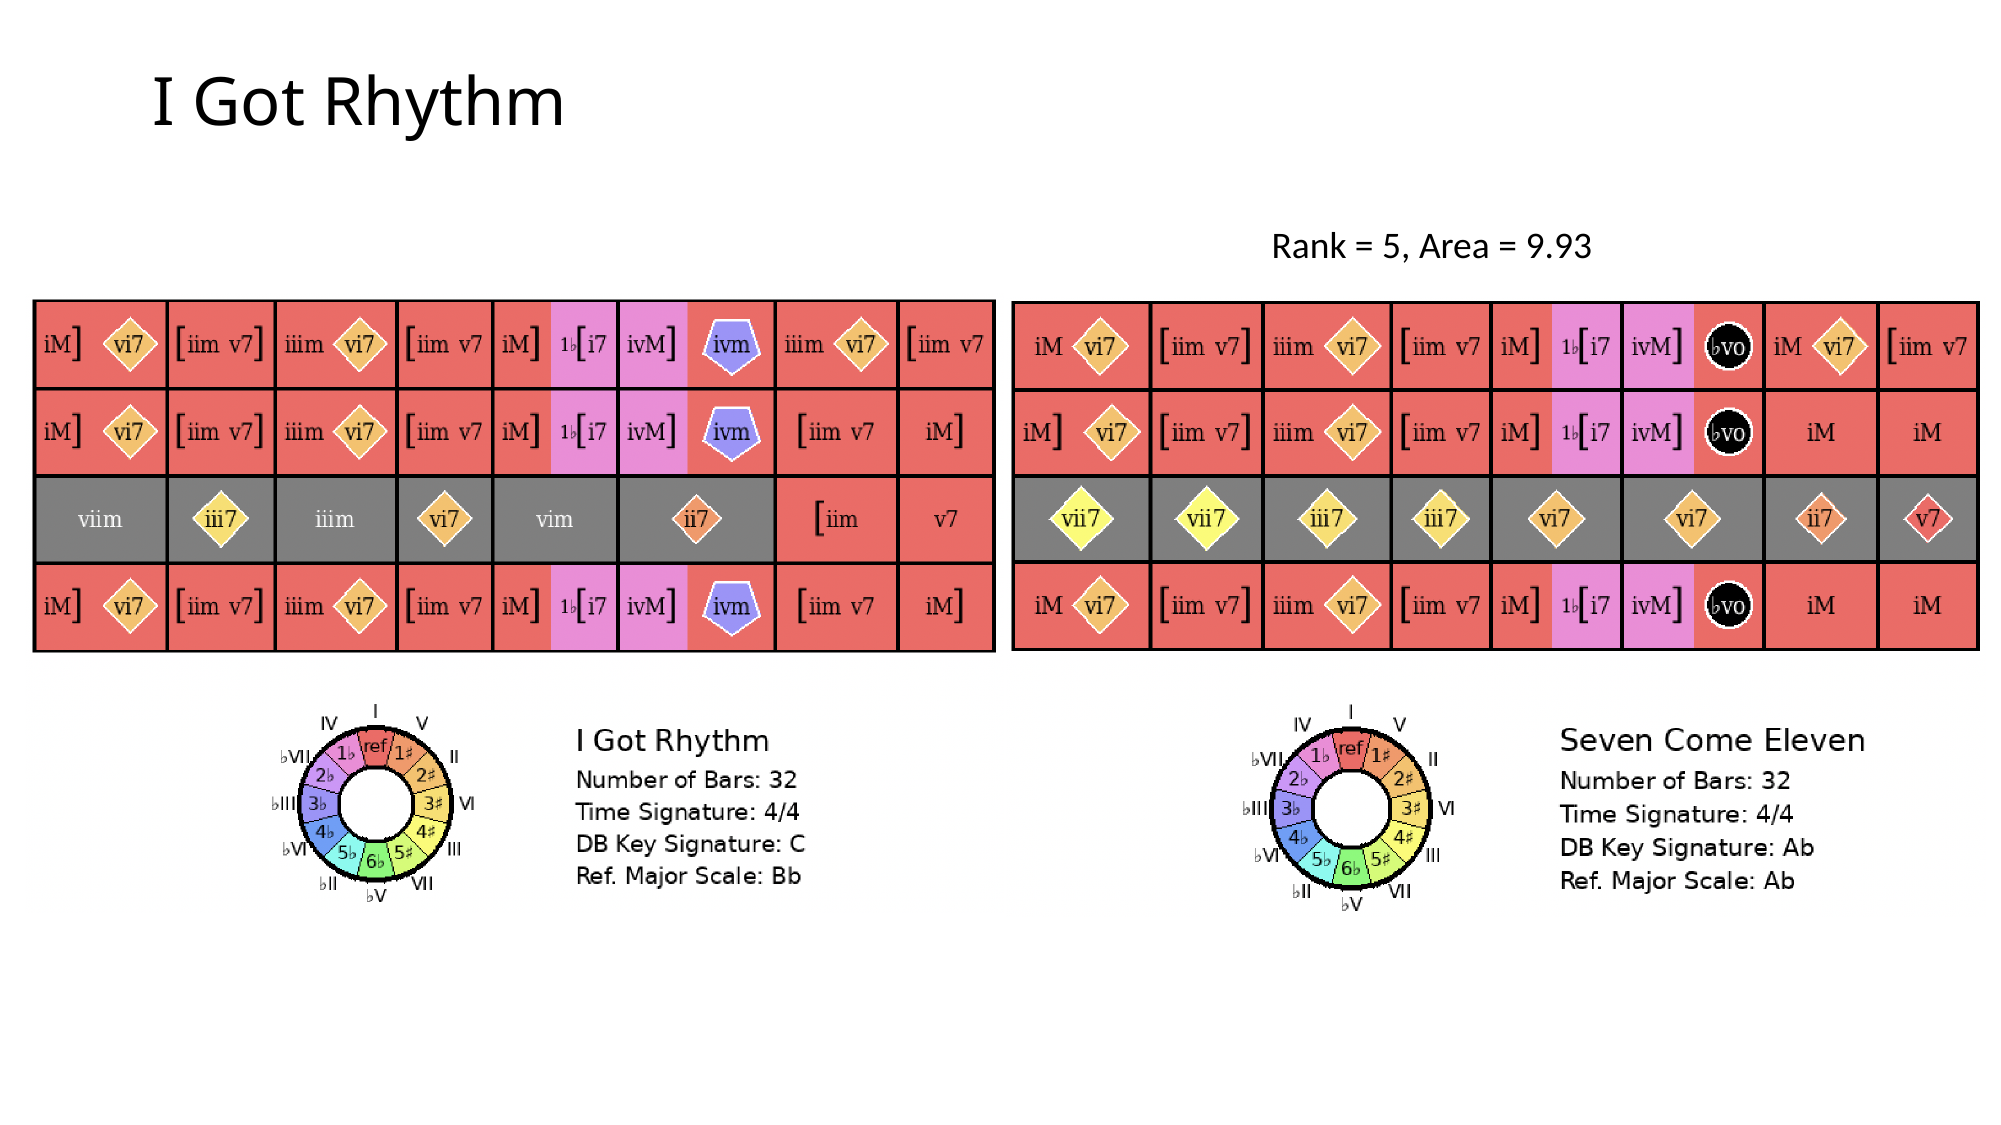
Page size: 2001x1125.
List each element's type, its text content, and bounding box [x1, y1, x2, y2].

text_box Rank = 5, Area = 9.93 [1256, 213, 1608, 274]
picture [25, 293, 1004, 913]
title I Got Rhythm [137, 59, 1863, 149]
picture [1006, 297, 1986, 917]
